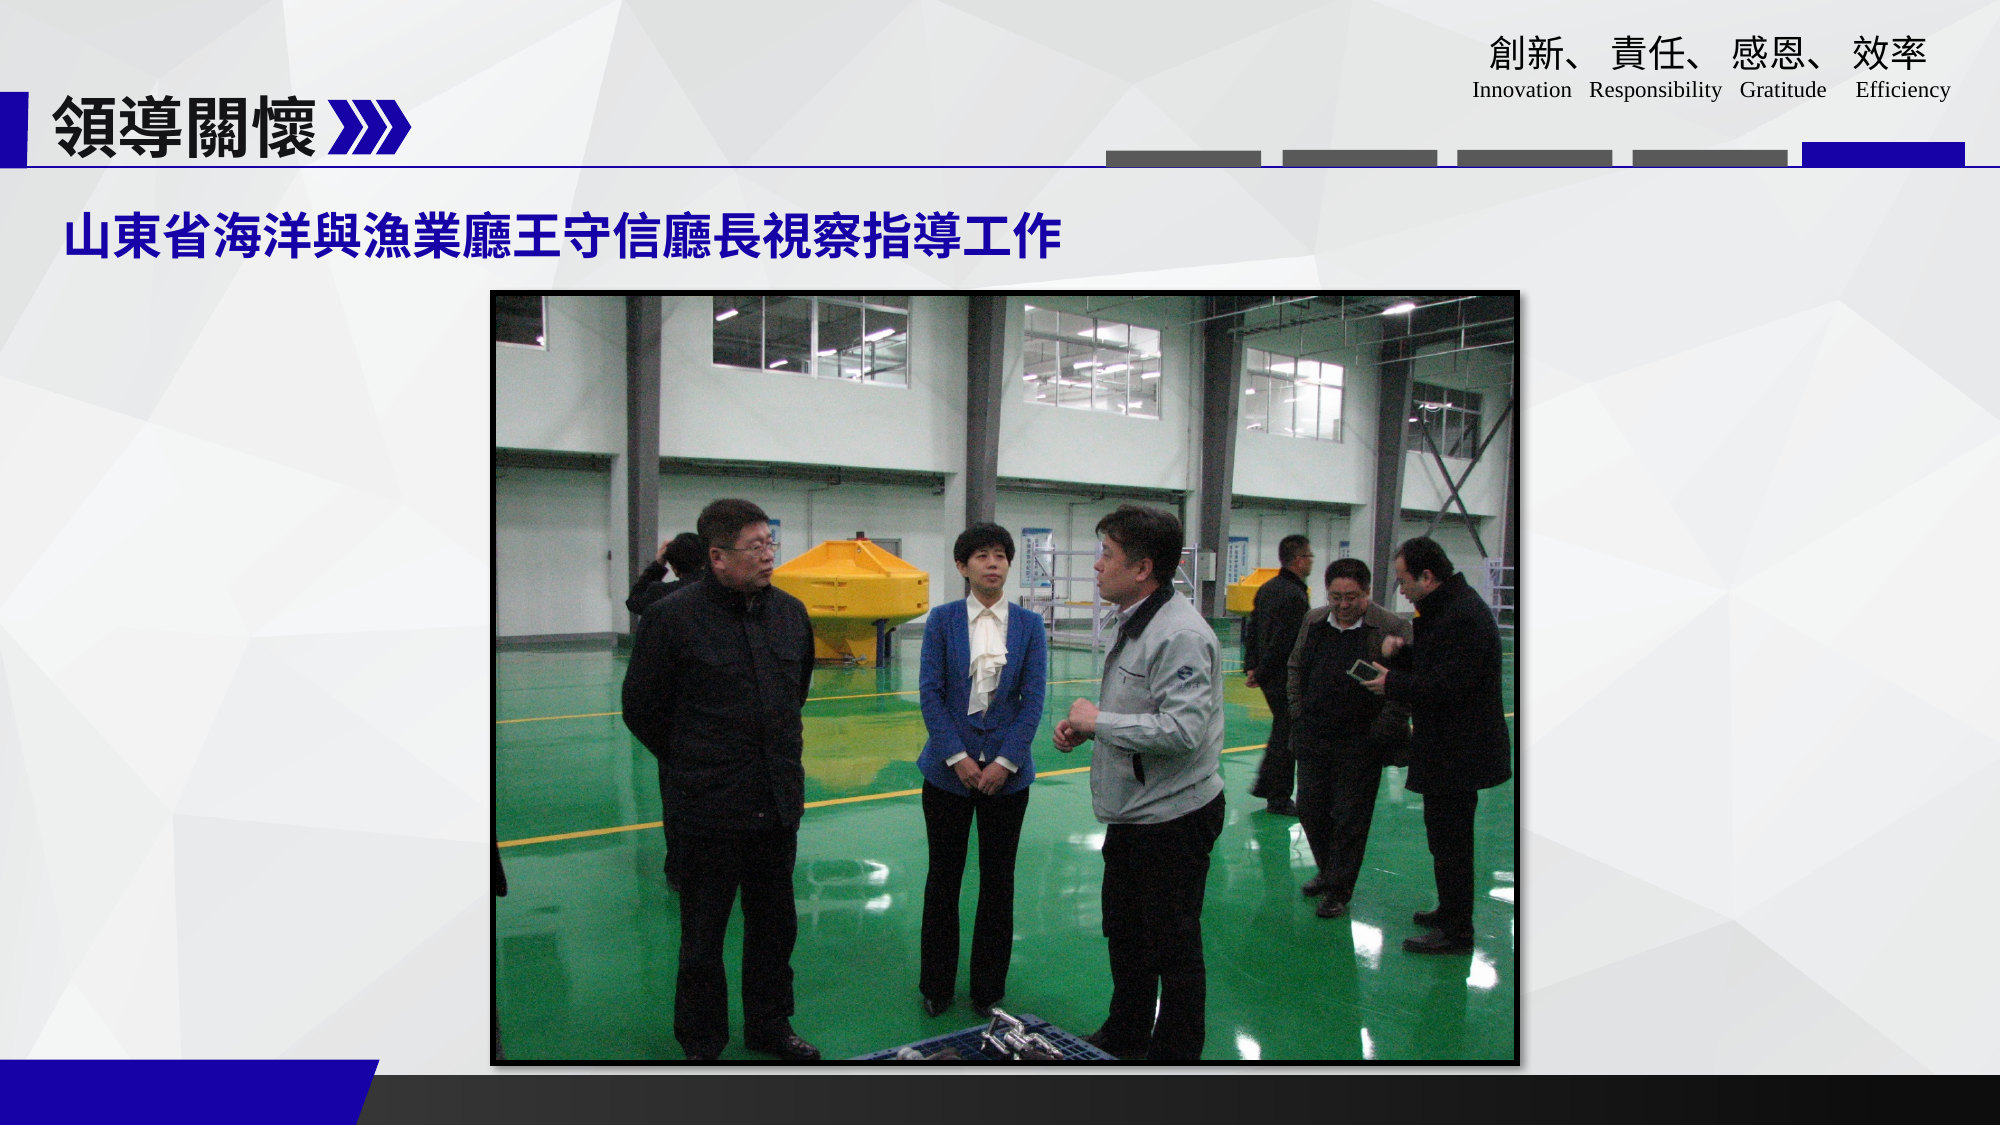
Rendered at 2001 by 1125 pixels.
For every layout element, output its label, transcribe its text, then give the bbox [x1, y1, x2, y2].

text_box 領導關懷 [36, 77, 333, 173]
picture [0, 0, 2000, 166]
picture [0, 168, 2000, 1075]
text_box [1802, 142, 1965, 168]
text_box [329, 100, 411, 154]
text_box 山東省海洋與漁業廳王守信廳長視察指導工作 [48, 196, 1620, 272]
